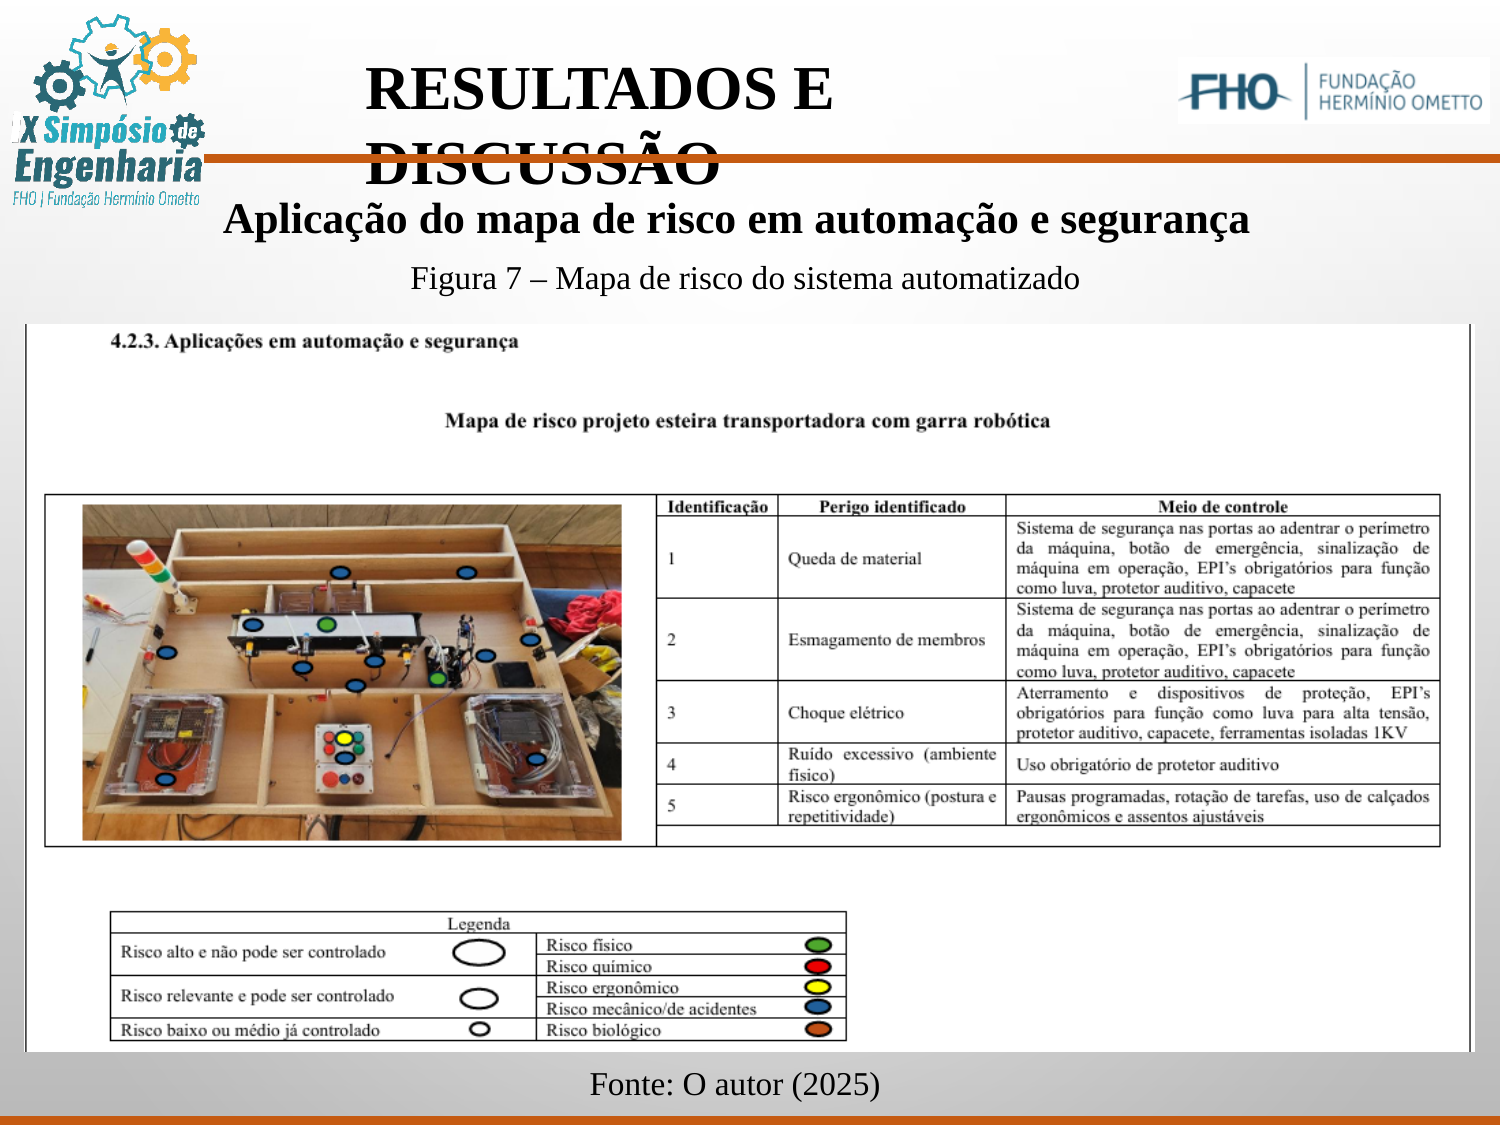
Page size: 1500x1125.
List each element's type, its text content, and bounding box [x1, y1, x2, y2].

text_box Figura 7 – Mapa de risco do sistema automatizado [278, 241, 1222, 311]
text_box [0, 1117, 1500, 1125]
text_box [211, 154, 1500, 162]
text_box Aplicação do mapa de risco em automação e segurança [207, 175, 1292, 258]
picture [0, 0, 1500, 1117]
text_box Fonte: O autor (2025) [514, 1062, 973, 1117]
text_box Resultados e Discussão [349, 39, 1138, 131]
